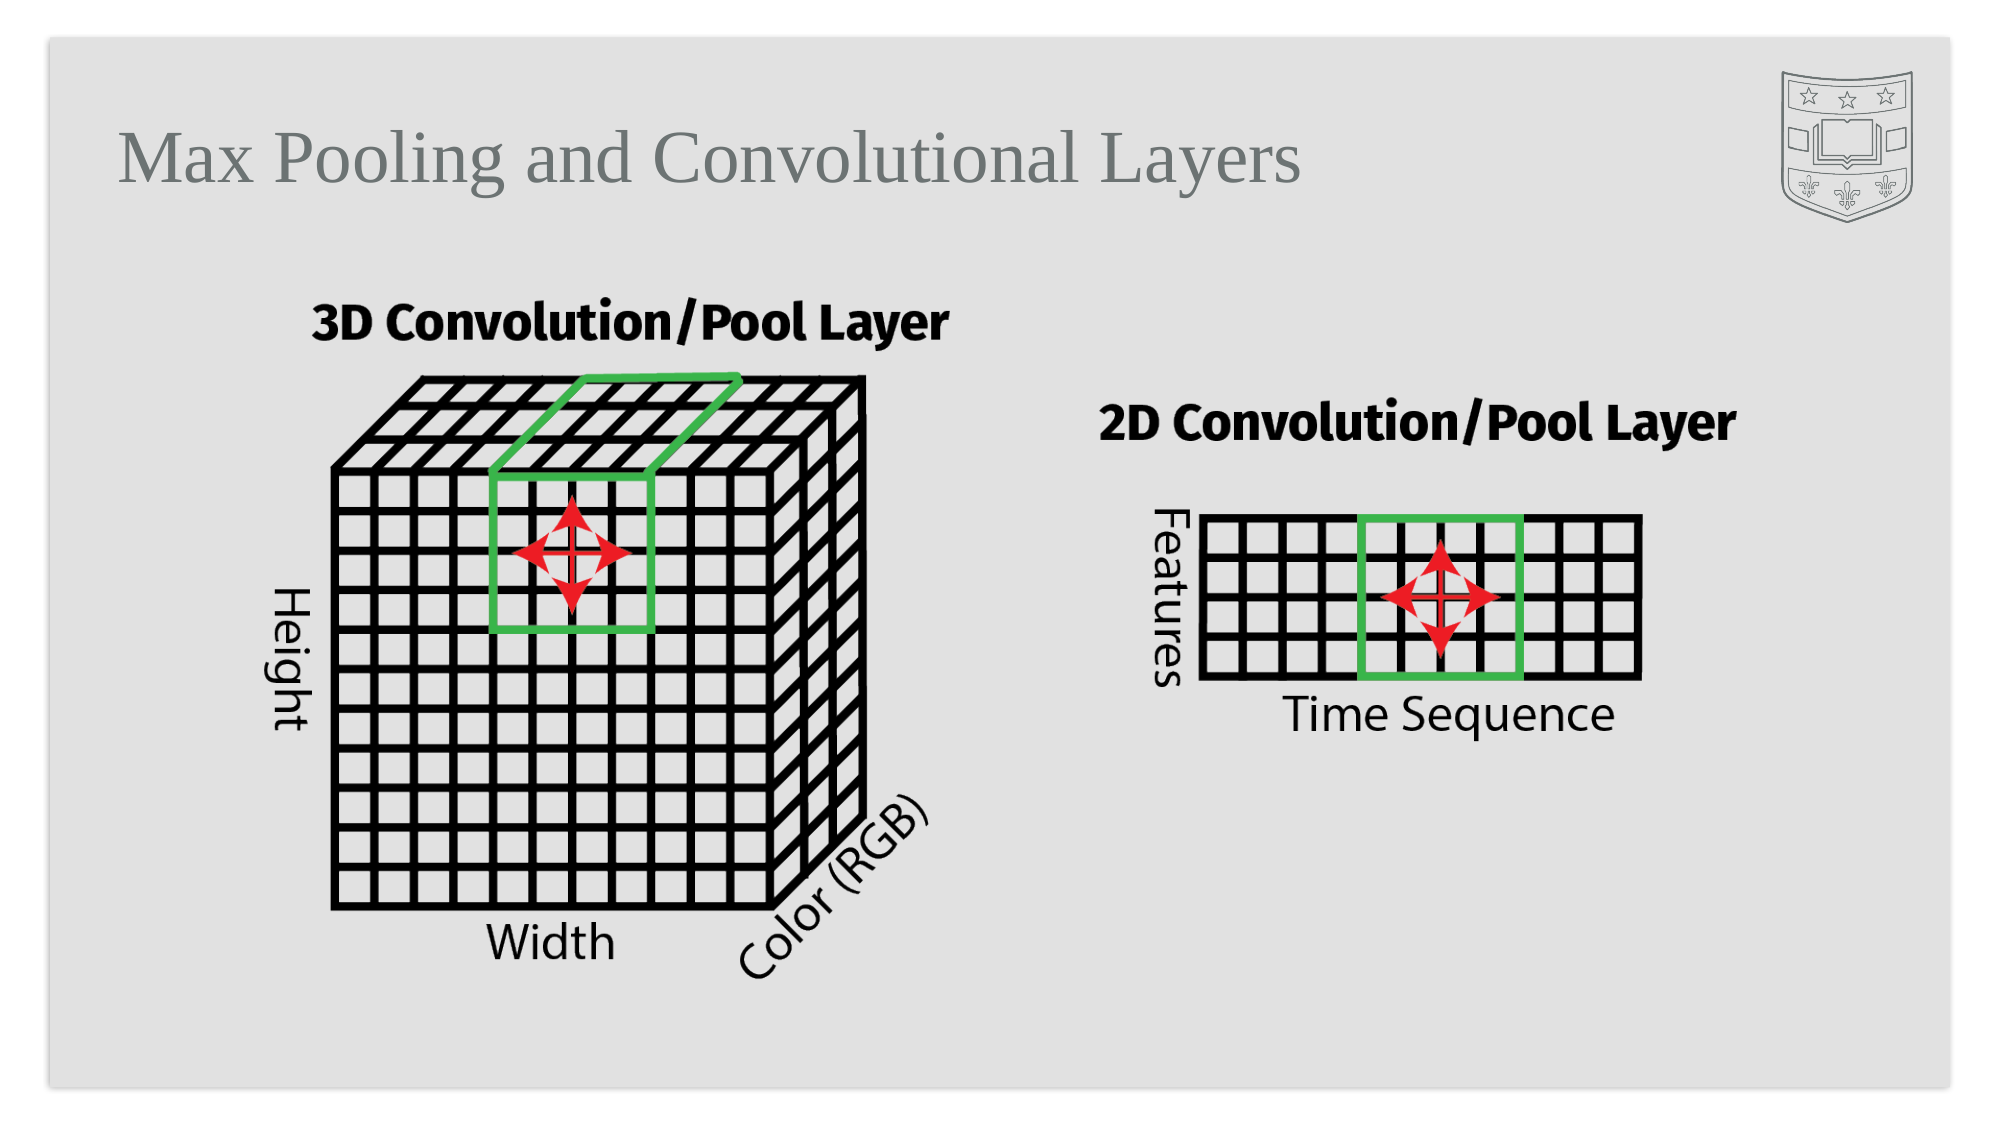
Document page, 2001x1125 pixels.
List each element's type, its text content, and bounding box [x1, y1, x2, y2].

picture [262, 295, 1738, 997]
picture [1781, 71, 1913, 223]
title Max Pooling and Convolutional Layers [102, 71, 1686, 233]
